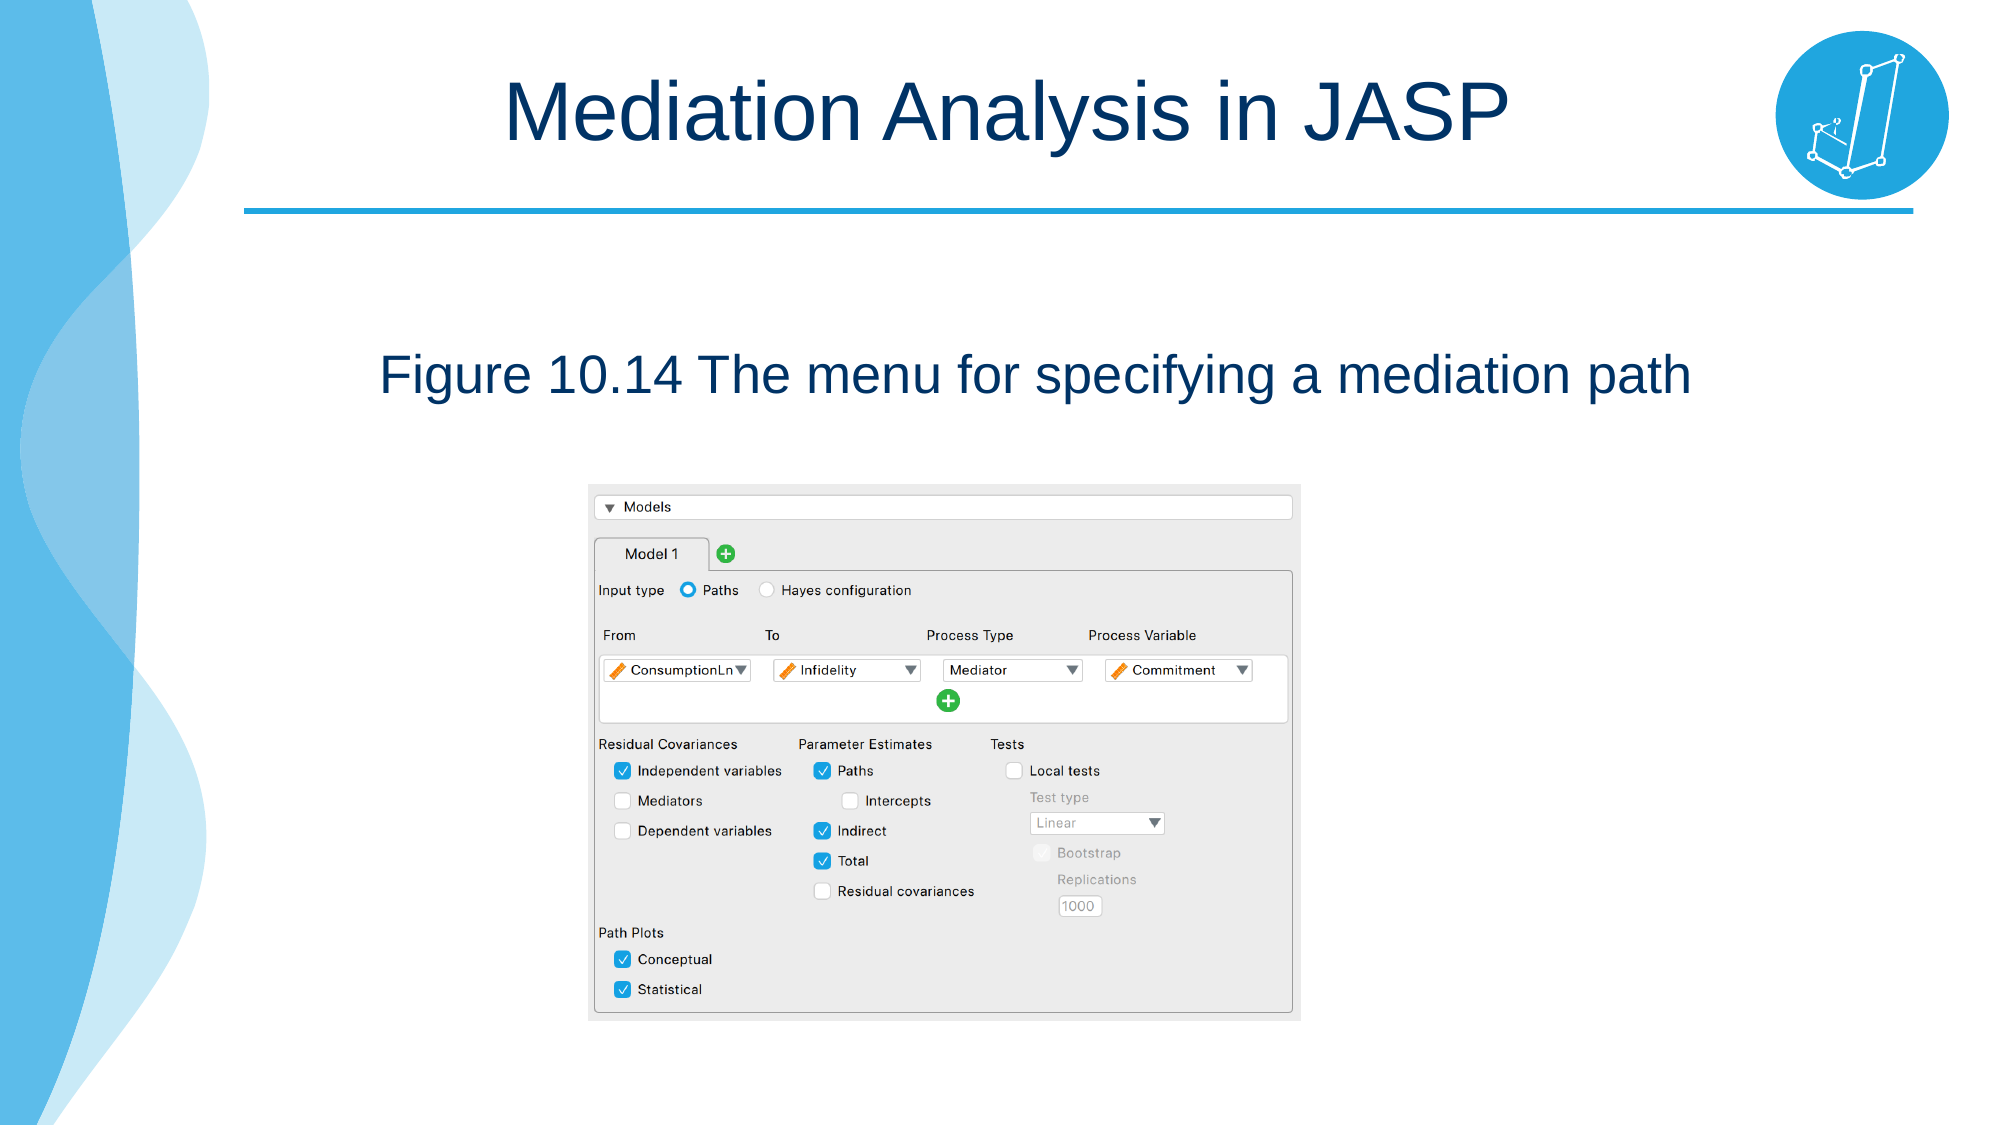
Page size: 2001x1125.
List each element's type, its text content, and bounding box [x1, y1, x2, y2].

title Mediation Analysis in JASP [244, 19, 1772, 212]
list Figure 10.14 The menu for specifying a mediation path [353, 331, 1721, 463]
picture [588, 484, 1301, 1021]
